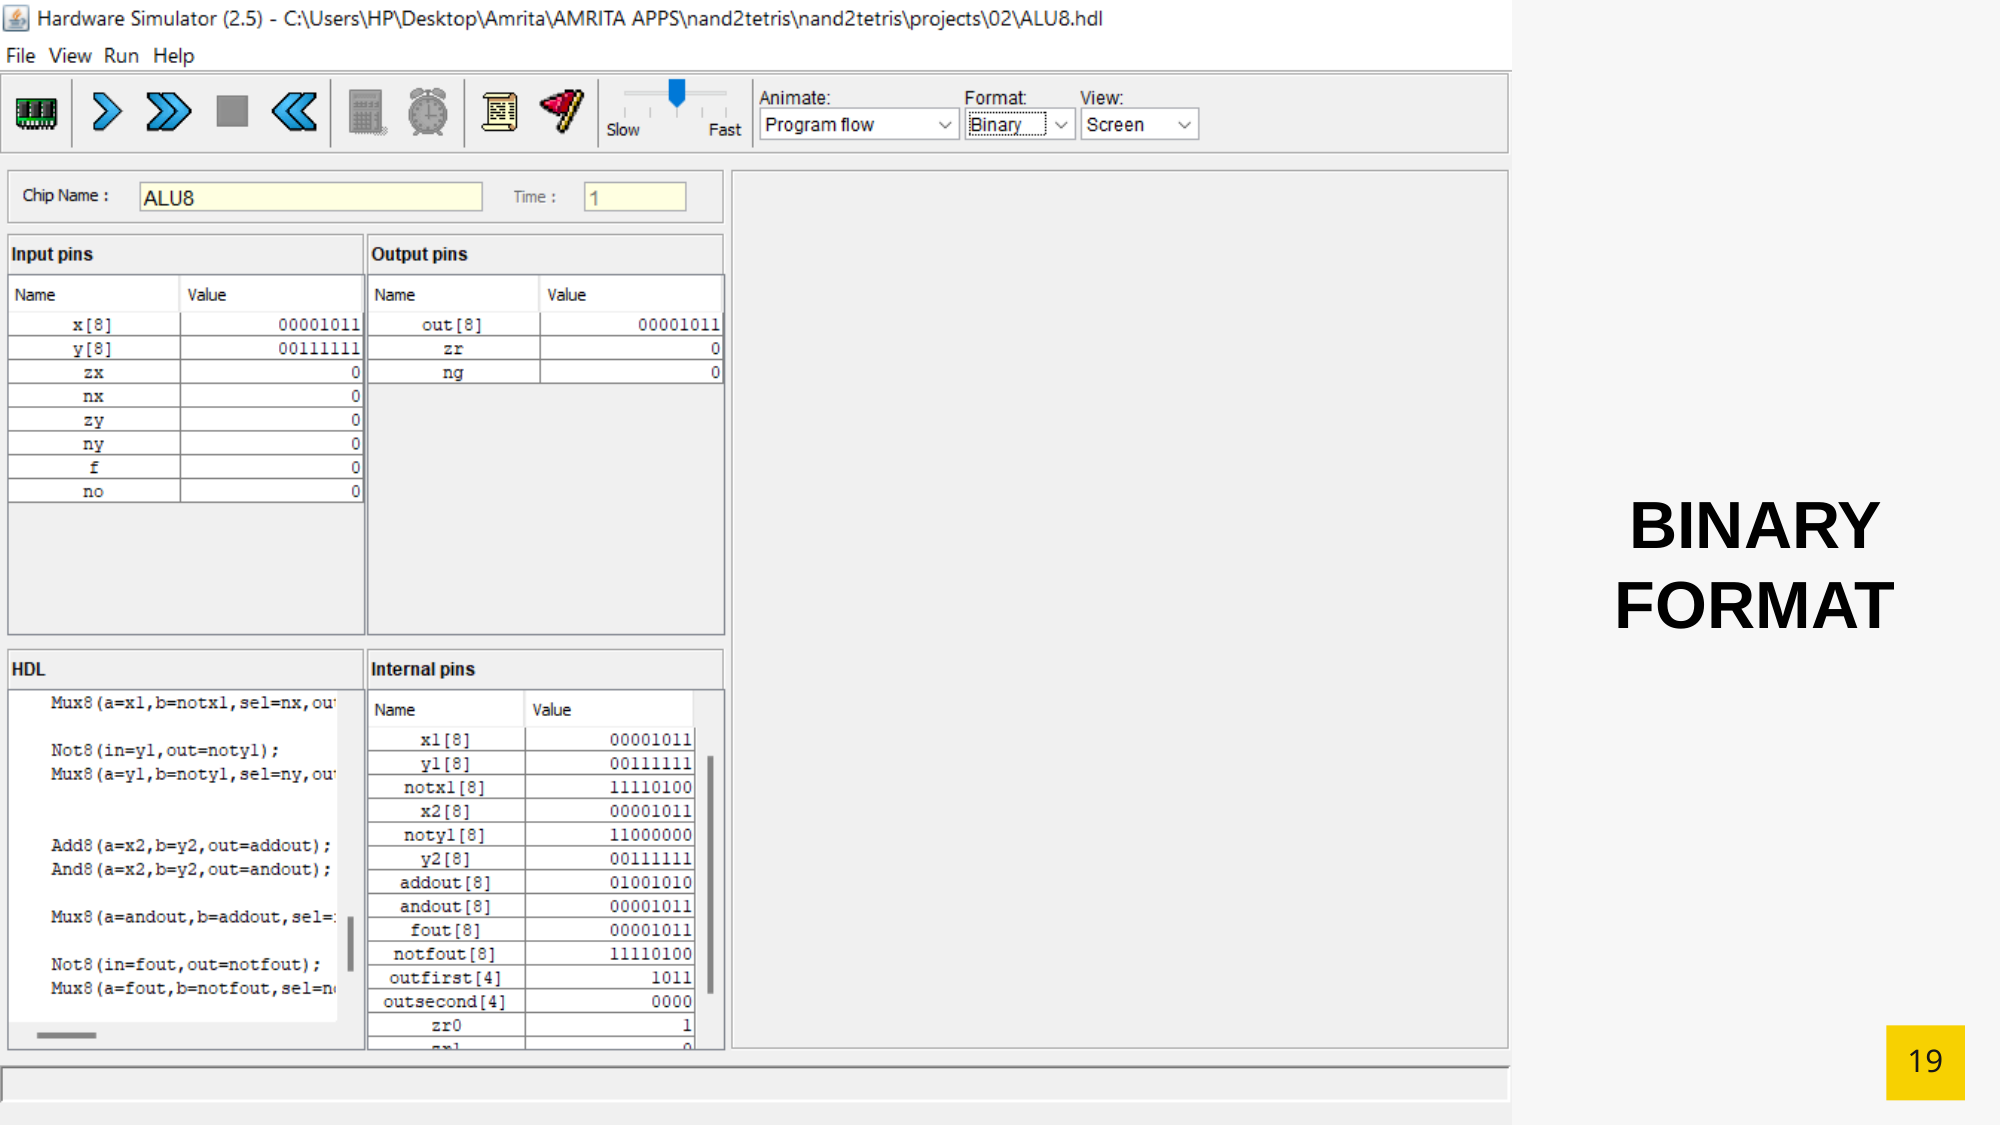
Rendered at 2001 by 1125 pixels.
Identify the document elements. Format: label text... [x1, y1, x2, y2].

picture [0, 0, 1512, 1125]
slide_number 19 [1865, 1019, 1986, 1106]
text_box BINARY FORMAT [1549, 474, 1961, 649]
